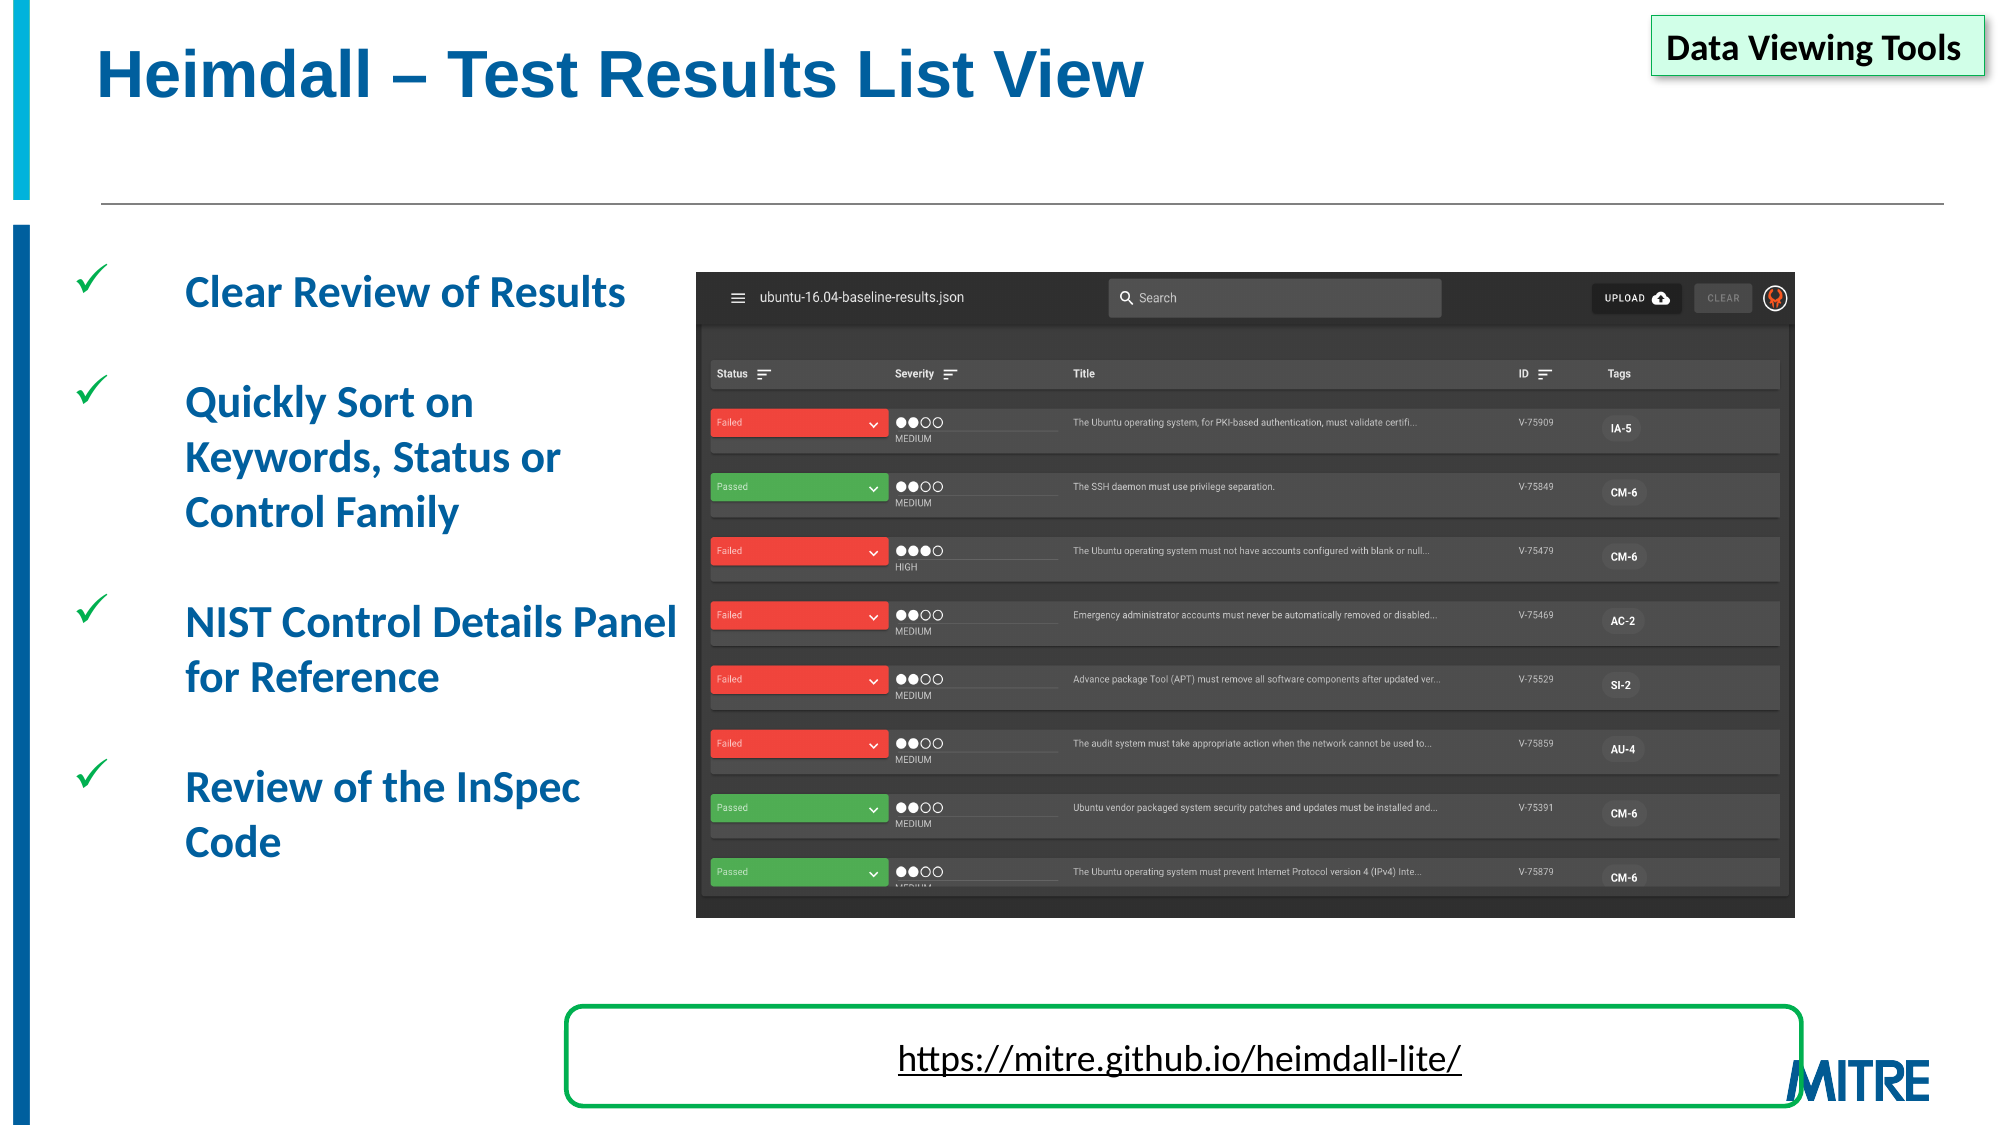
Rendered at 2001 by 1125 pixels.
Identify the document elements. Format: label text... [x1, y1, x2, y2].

text_box Data Viewing Tools [1651, 15, 1985, 76]
text_box https://mitre.github.io/heimdall-lite/ [565, 1005, 1803, 1108]
picture [1799, 1060, 1929, 1101]
picture [695, 272, 1795, 918]
text_box Clear Review of Results Quickly Sort on Keywords, Status or Control Family NIST Control Details Panel for Reference Review of the InSpec Code [68, 257, 684, 871]
title Heimdall – Test Results List View [81, 30, 1331, 121]
